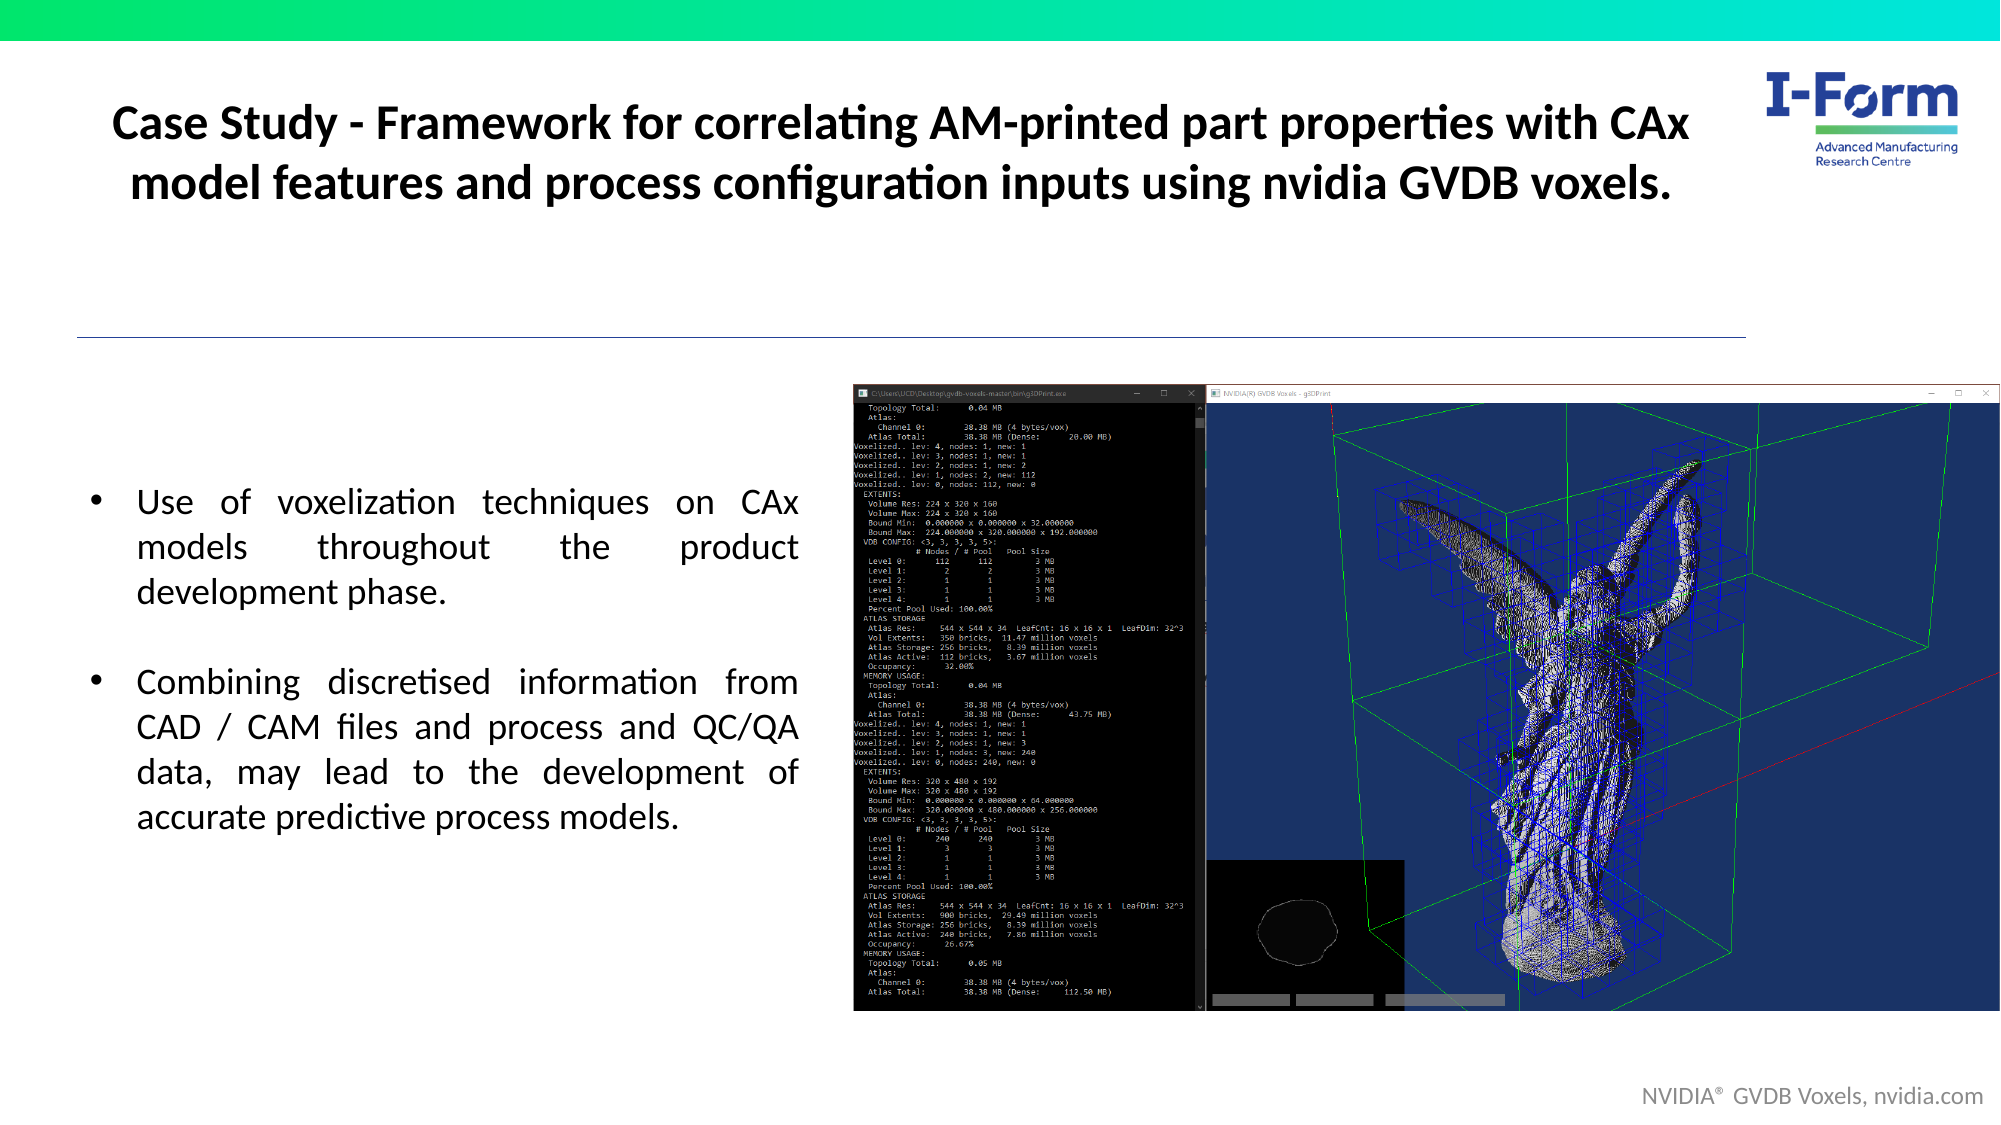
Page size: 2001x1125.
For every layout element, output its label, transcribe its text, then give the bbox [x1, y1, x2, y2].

text_box [0, 0, 2000, 41]
text_box Use of voxelization techniques on CAx models throughout the product development phase. Combining discretised information from CAD / CAM files and process and QC/QA data, may lead to the development of accurate predictive process models. [0, 469, 815, 845]
picture [1755, 65, 1970, 173]
text_box Case Study - Framework for correlating AM-printed part properties with CAx model features and process configuration inputs using nvidia GVDB voxels. [67, 81, 1736, 217]
picture [853, 384, 2000, 1011]
slide_number NVIDIA® GVDB Voxels, nvidia.com [736, 1065, 2000, 1125]
